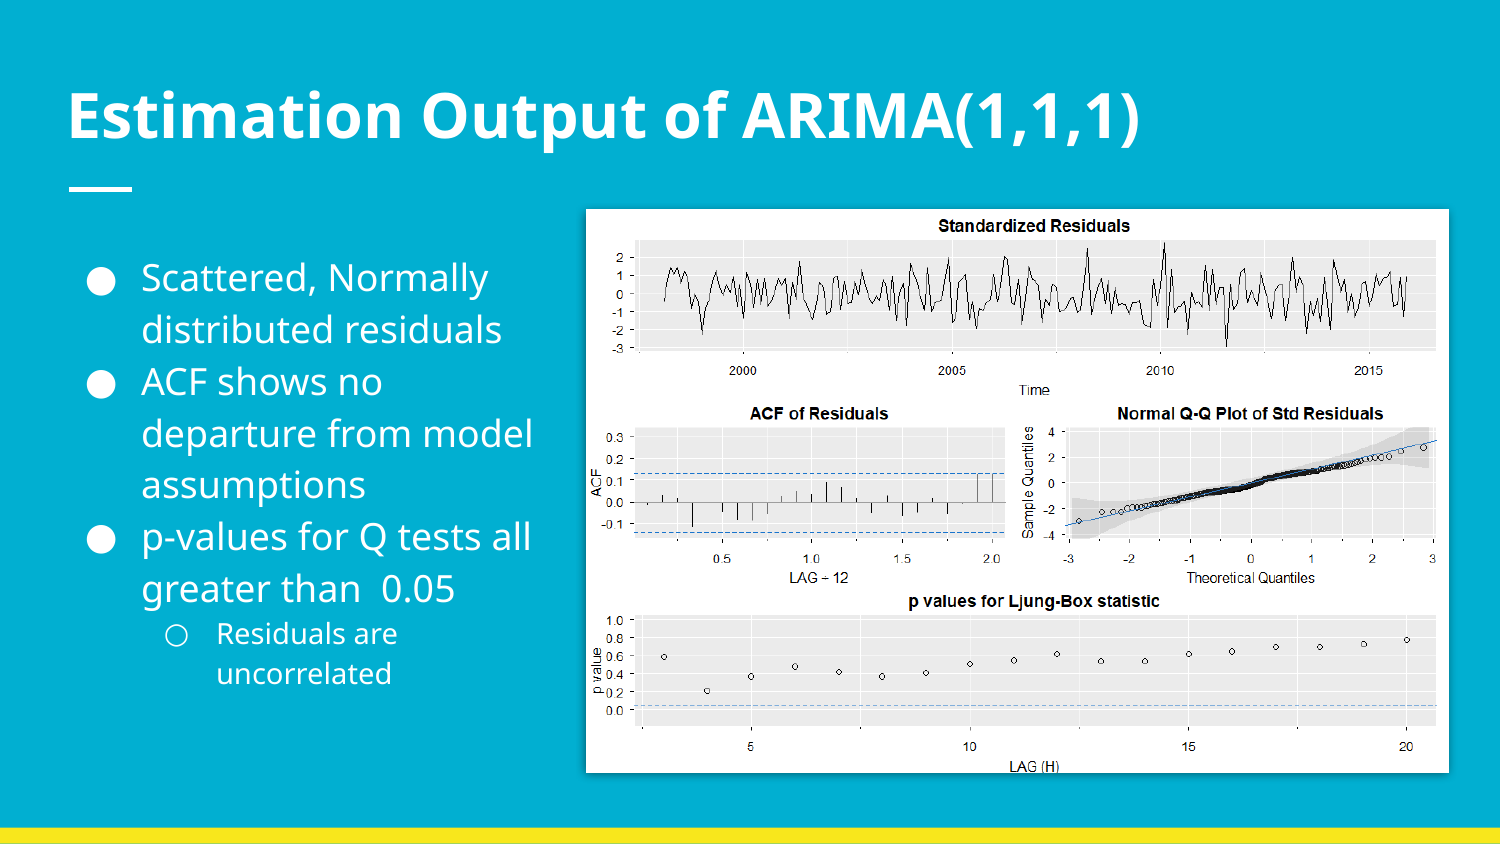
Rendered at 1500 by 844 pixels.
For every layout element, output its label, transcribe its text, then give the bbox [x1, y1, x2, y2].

list Scattered, Normally distributed residuals ACF shows no departure from model assumptions p-values for Q tests all greater than 0.05 Residuals are uncorrelated [51, 232, 555, 750]
title Estimation Output of ARIMA(1,1,1) [51, 61, 1449, 167]
picture [586, 209, 1450, 773]
